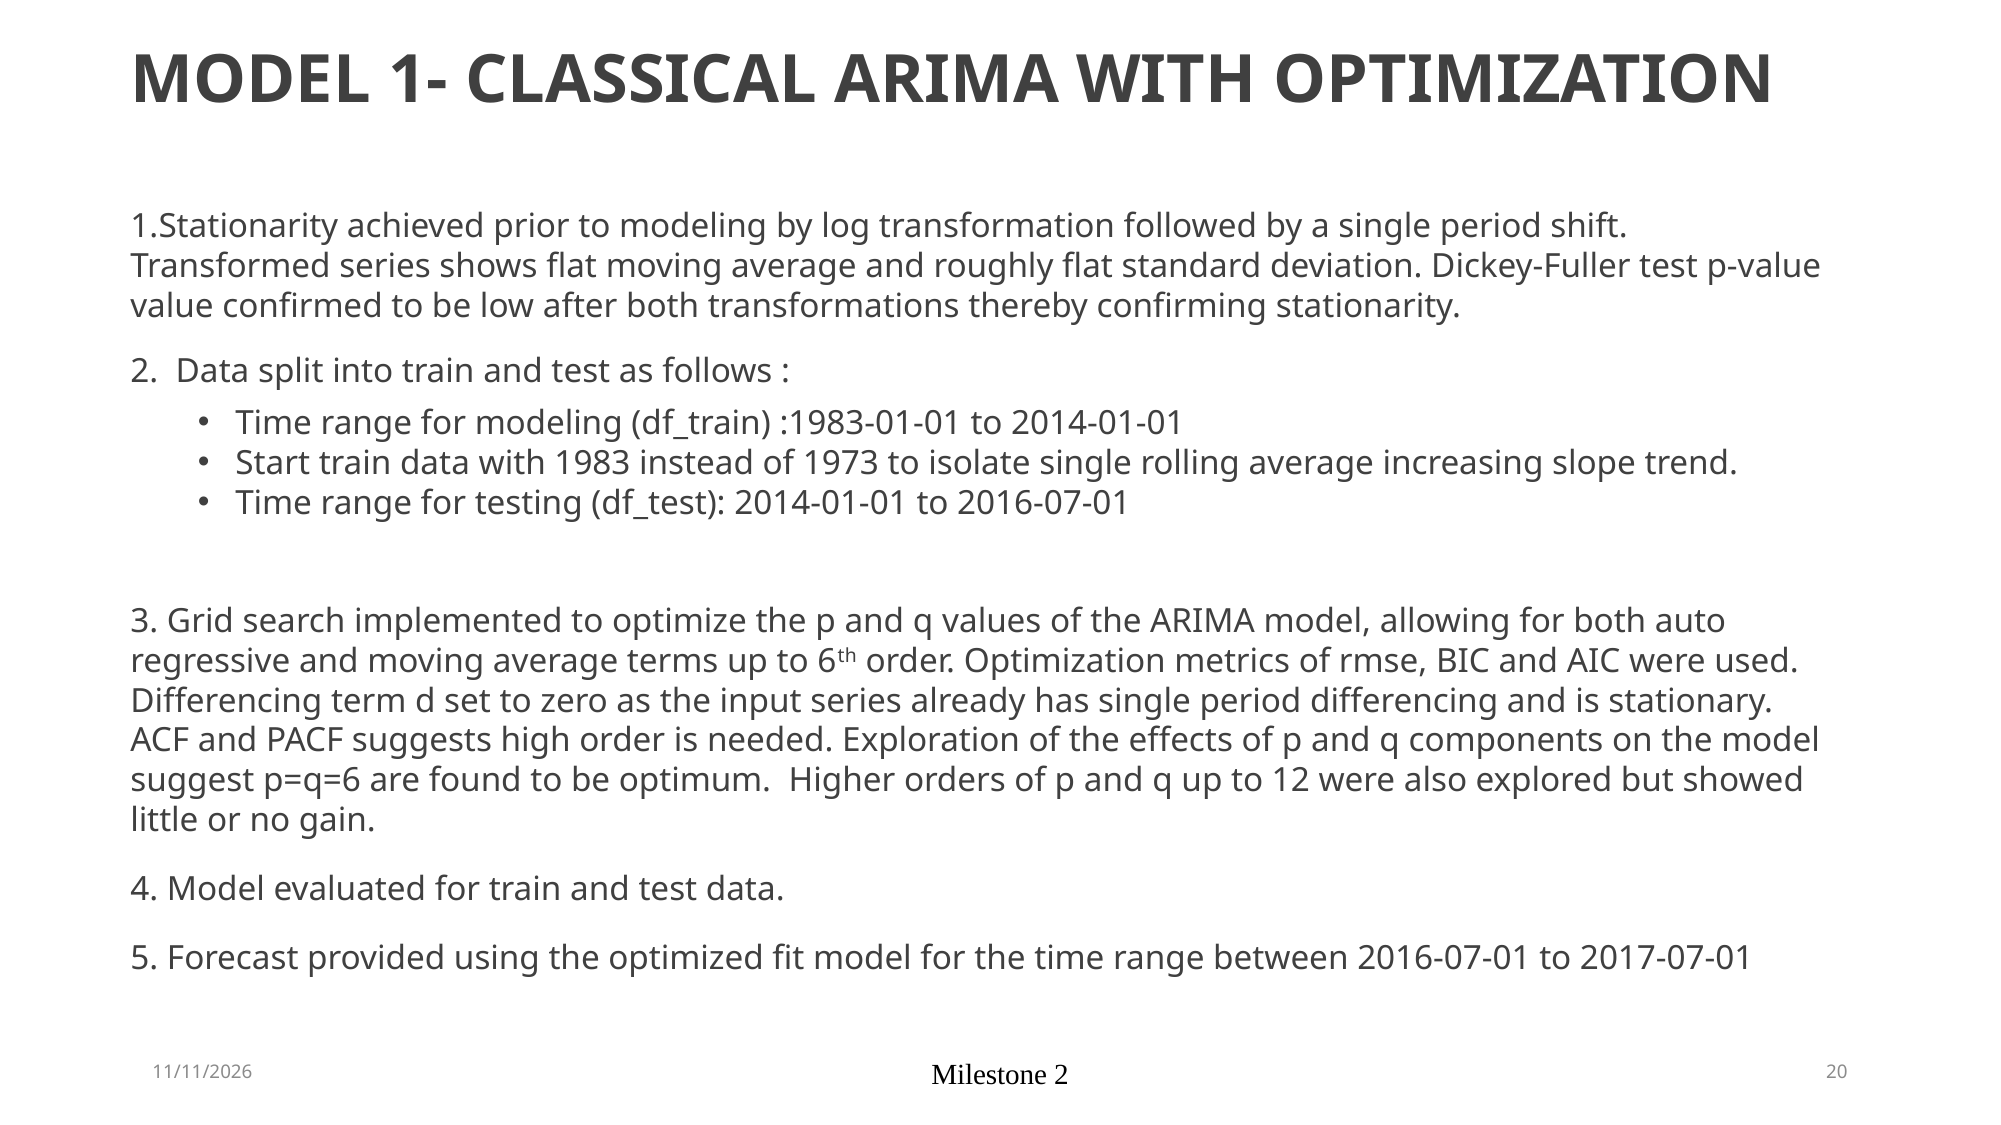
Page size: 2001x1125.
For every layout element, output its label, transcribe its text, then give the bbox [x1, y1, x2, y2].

footer Milestone 2 [662, 1042, 1338, 1103]
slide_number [137, 1042, 588, 1103]
slide_number 20 [1412, 1042, 1863, 1103]
list Stationarity achieved prior to modeling by log transformation followed by a single period shift. Transformed series shows flat moving average and roughly flat standard deviation. Dickey-Fuller test p-value value confirmed to be low after both transformations thereby confirming stationarity. 2. Data split into train and test as follows : Time range for modeling (df_train) :1983-01-01 to 2014-01-01 Start train data with 1983 instead of 1973 to isolate single rolling average increasing slope trend. Time range for testing (df_test): 2014-01-01 to 2016-07-01 3. Grid search implemented to optimize the p and q values of the ARIMA model, allowing for both auto regressive and moving average terms up to 6th order. Optimization metrics of rmse, BIC and AIC were used. Differencing term d set to zero as the input series already has single period differencing and is stationary. ACF and PACF suggests high order is needed. Exploration of the effects of p and q components on the model suggest p=q=6 are found to be optimum. Higher orders of p and q up to 12 were also explored but showed little or no gain. 4. Model evaluated for train and test data. 5. Forecast provided using the optimized fit model for the time range between 2016-07-01 to 2017-07-01 [115, 197, 1841, 1033]
title Model 1- ClassicaL ARIMA with optimization [115, 0, 1841, 163]
